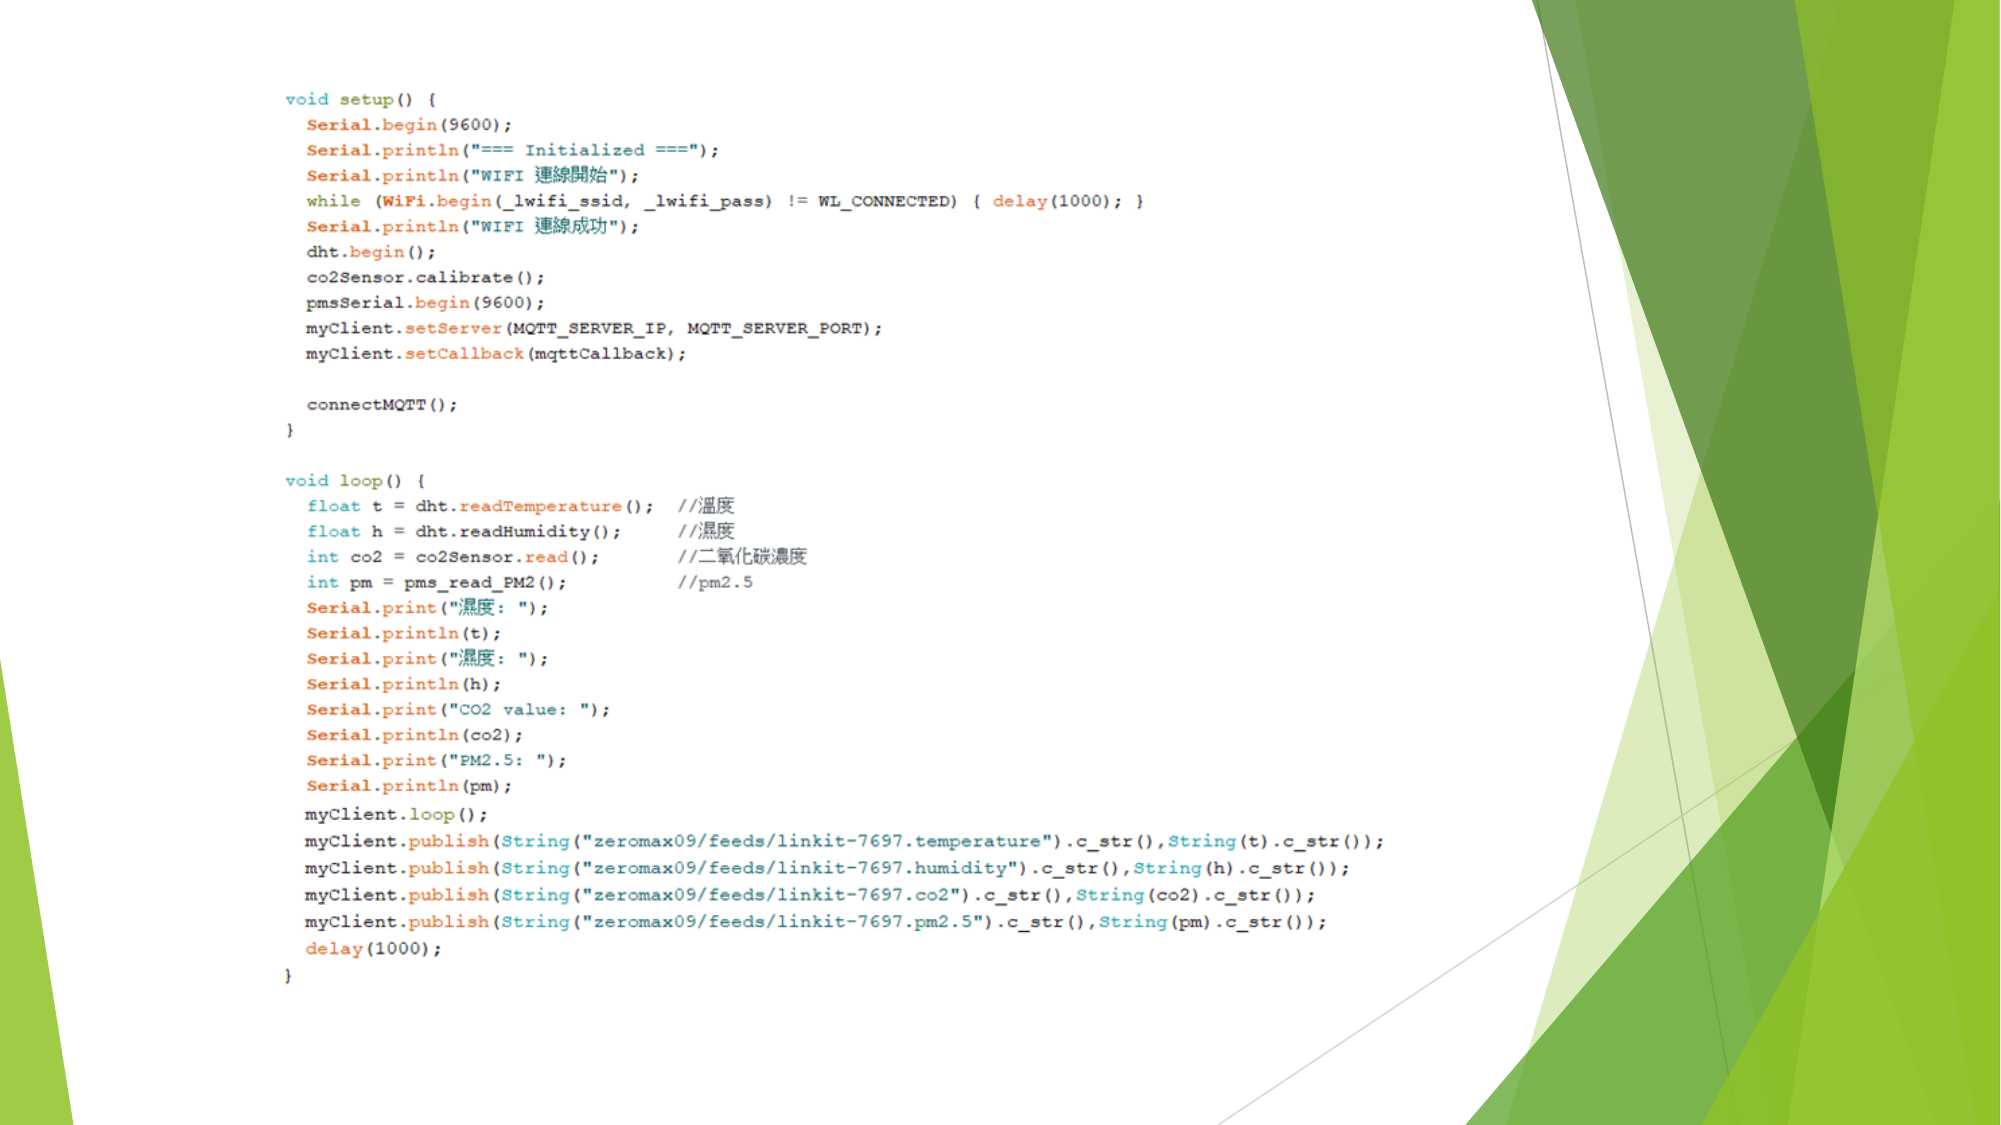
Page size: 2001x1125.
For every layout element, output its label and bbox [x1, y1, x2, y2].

list [279, 90, 1377, 802]
picture [279, 802, 1414, 996]
